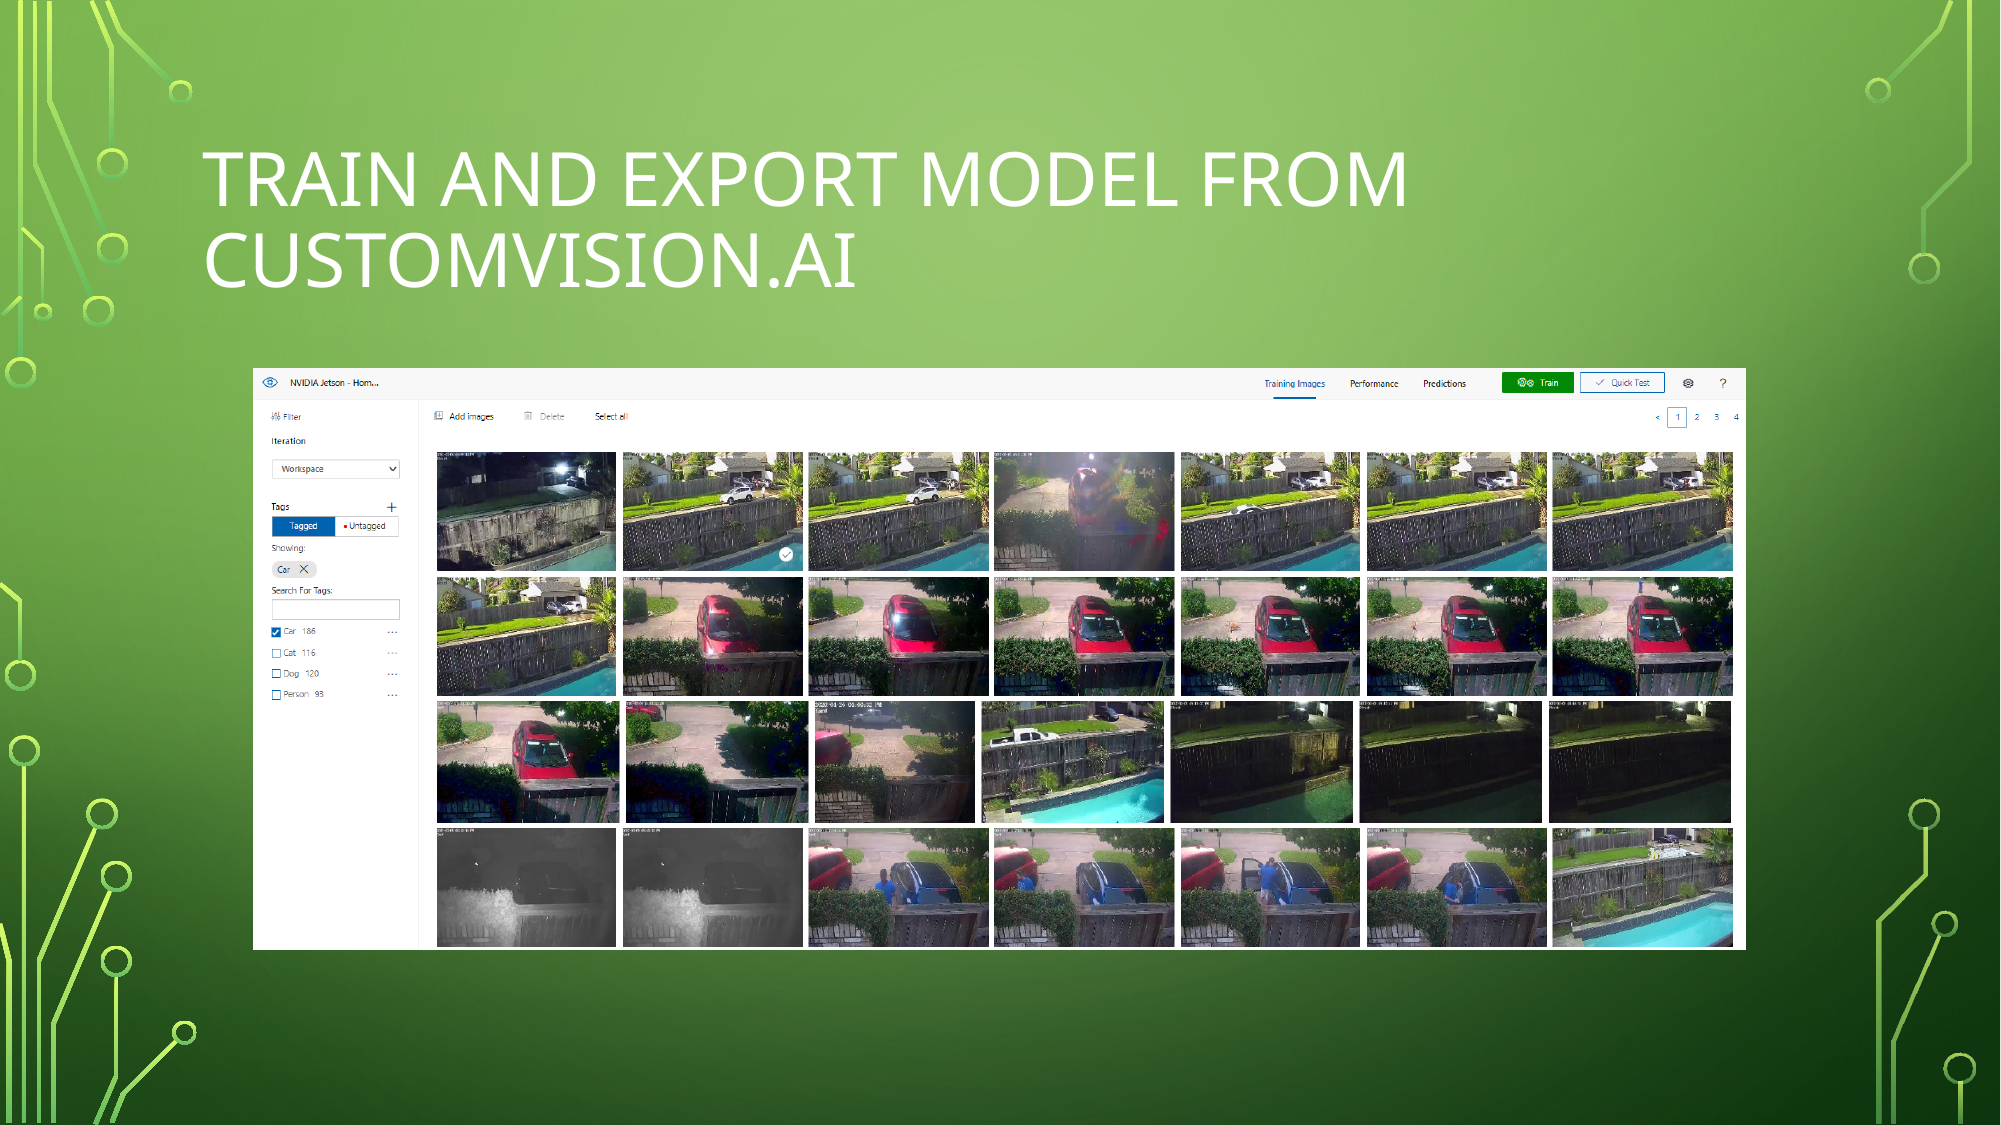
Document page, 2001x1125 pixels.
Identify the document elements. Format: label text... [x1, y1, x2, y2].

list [253, 368, 1746, 951]
title Train and export Model from CustomVision.AI [187, 101, 1813, 344]
